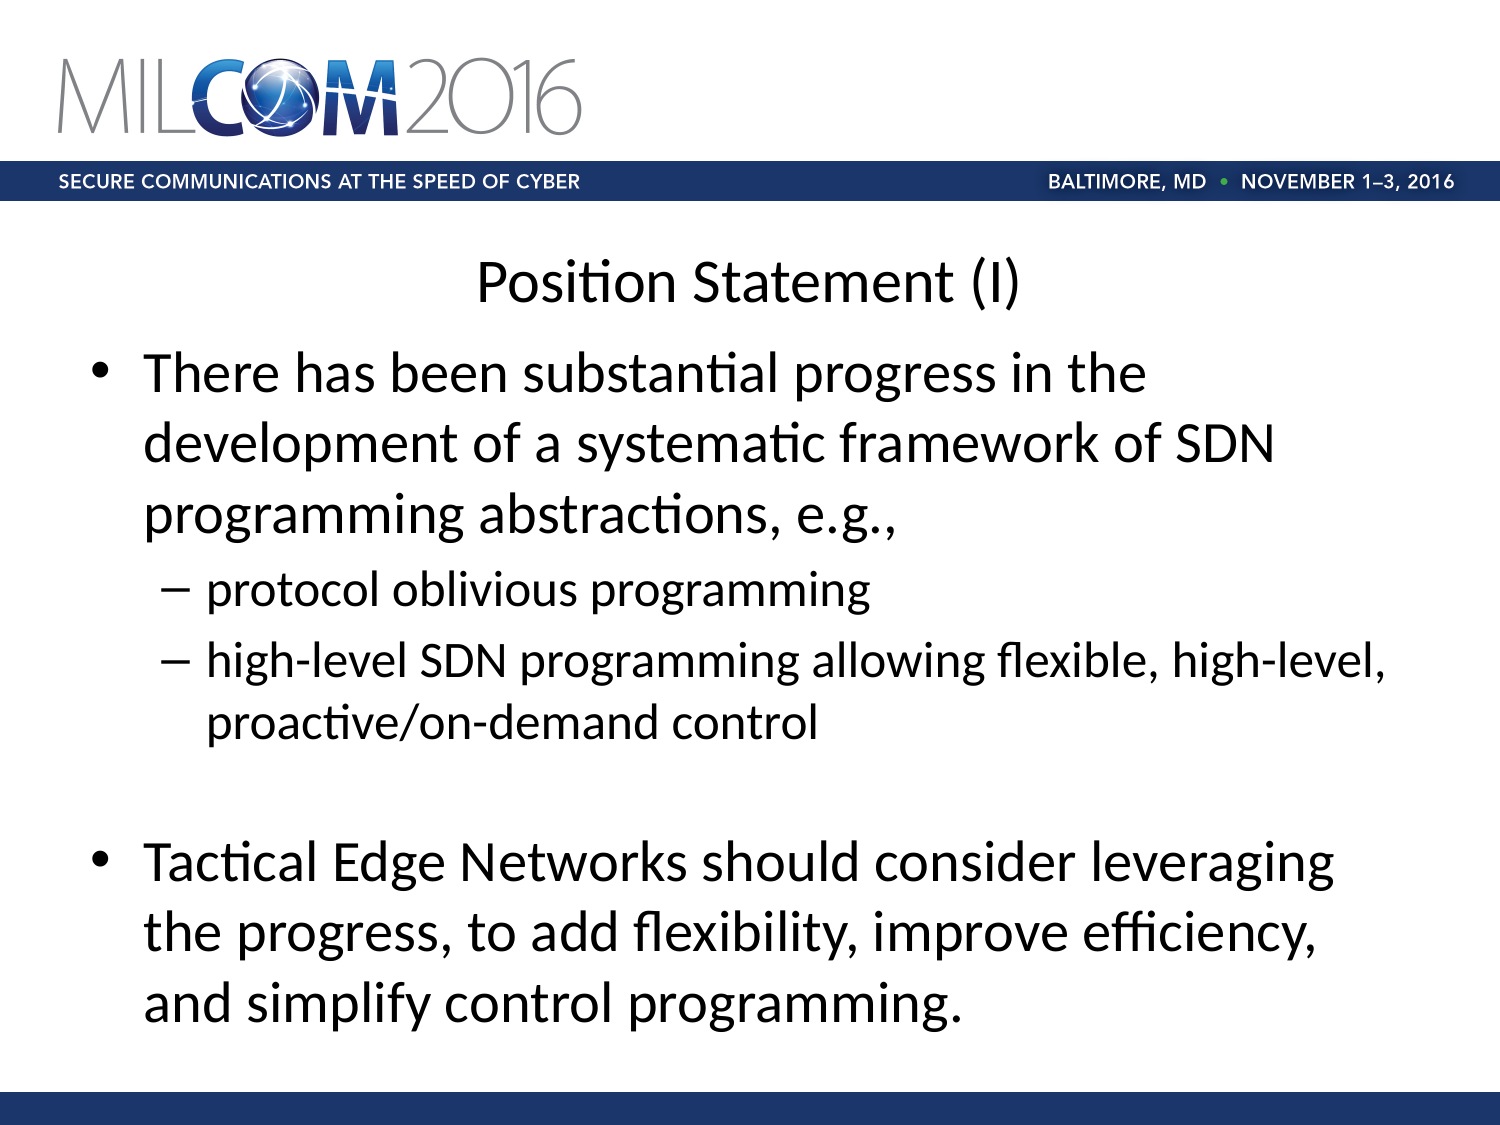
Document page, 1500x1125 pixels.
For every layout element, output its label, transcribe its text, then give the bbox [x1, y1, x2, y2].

title Position Statement (I) [75, 232, 1425, 324]
picture [0, 1, 1500, 1125]
list There has been substantial progress in the development of a systematic framework of SDN programming abstractions, e.g., protocol oblivious programming high-level SDN programming allowing flexible, high-level, proactive/on-demand control Tactical Edge Networks should consider leveraging the progress, to add flexibility, improve efficiency, and simplify control programming. [75, 326, 1425, 1042]
